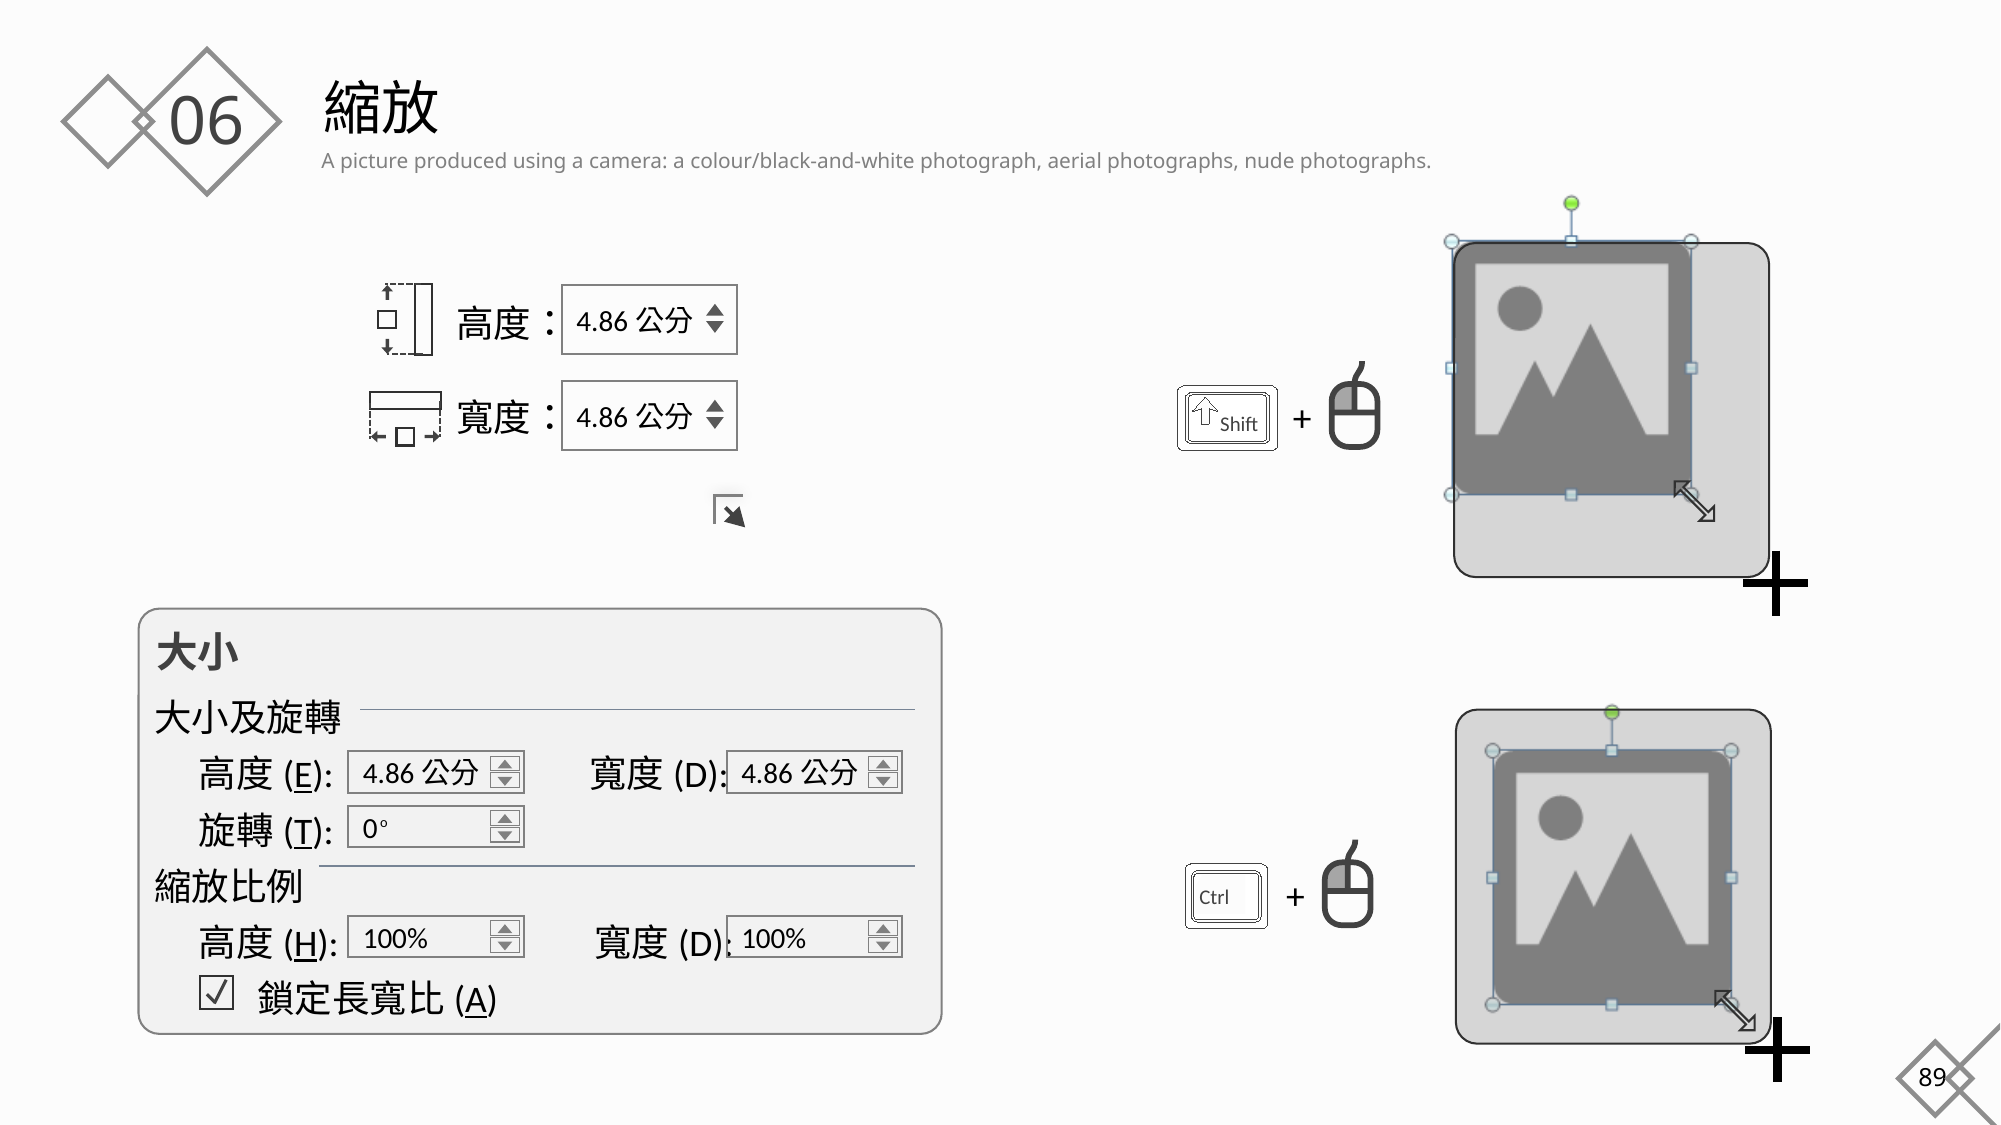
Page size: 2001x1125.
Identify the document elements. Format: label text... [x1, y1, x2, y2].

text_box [1184, 839, 1374, 929]
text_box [1433, 187, 1809, 616]
slide_number 89 [1900, 1048, 1966, 1109]
title 縮放 [309, 64, 1939, 150]
text_box [728, 515, 747, 529]
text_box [713, 494, 743, 524]
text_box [138, 608, 942, 1034]
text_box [1455, 696, 1810, 1083]
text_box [369, 284, 738, 450]
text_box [1177, 361, 1381, 451]
